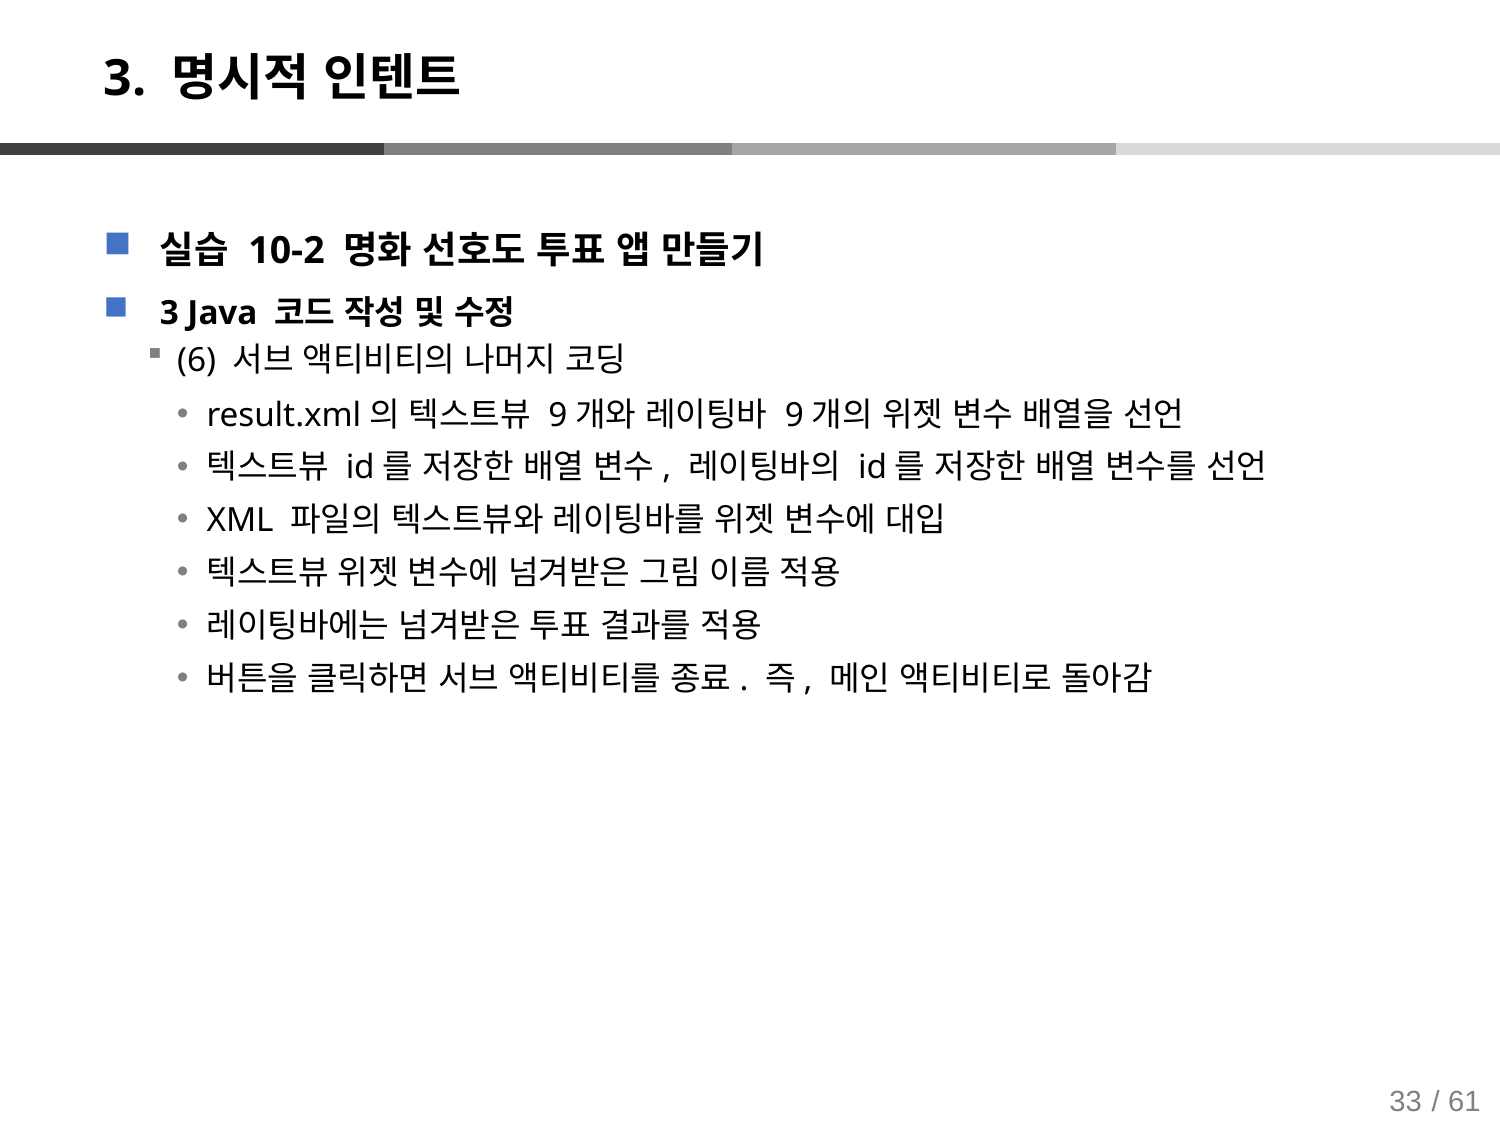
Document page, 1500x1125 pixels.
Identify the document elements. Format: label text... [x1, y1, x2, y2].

title 3. 명시적 인텐트 [88, 30, 1211, 121]
list 실습 10-2 명화 선호도 투표 앱 만들기 3 Java 코드 작성 및 수정 (6) 서브 액티비티의 나머지 코딩 result.xml의 텍스트뷰 9개와 레이팅바 9개의 위젯 변수 배열을 선언 텍스트뷰 id를 저장한 배열 변수, 레이팅바의 id를 저장한 배열 변수를 선언 XML 파일의 텍스트뷰와 레이팅바를 위젯 변수에 대입 텍스트뷰 위젯 변수에 넘겨받은 그림 이름 적용 레이팅바에는 넘겨받은 투표 결과를 적용 버튼을 클릭하면 서브 액티비티를 종료. 즉, 메인 액티비티로 돌아감 [88, 196, 1436, 1083]
